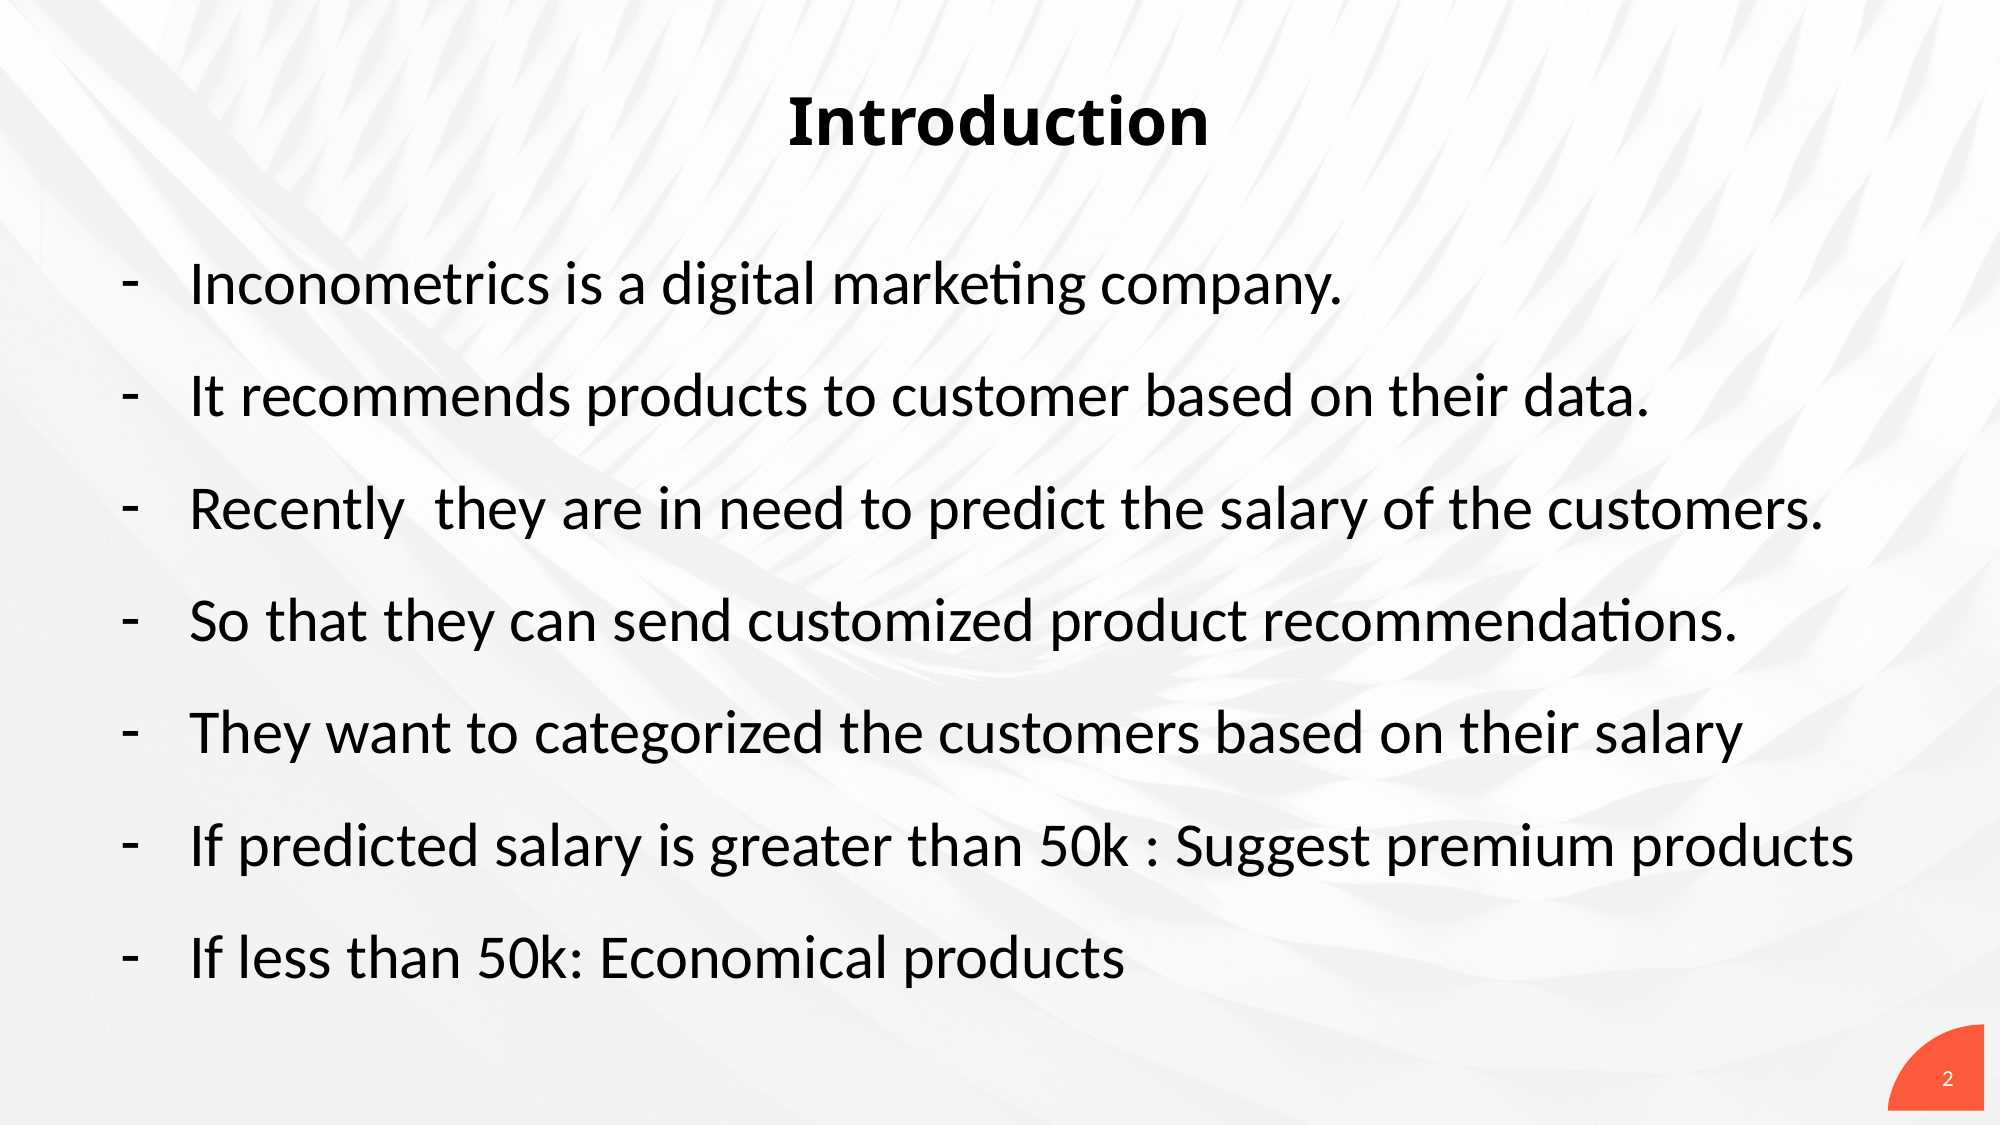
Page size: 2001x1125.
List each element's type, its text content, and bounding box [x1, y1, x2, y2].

title Introduction [99, 50, 1901, 196]
slide_number ‹#› [1915, 1047, 1981, 1108]
list Inconometrics is a digital marketing company. It recommends products to customer based on their data. Recently they are in need to predict the salary of the customers. So that they can send customized product recommendations. They want to categorized the customers based on their salary If predicted salary is greater than 50k : Suggest premium products If less than 50k: Economical products [99, 196, 1901, 1014]
